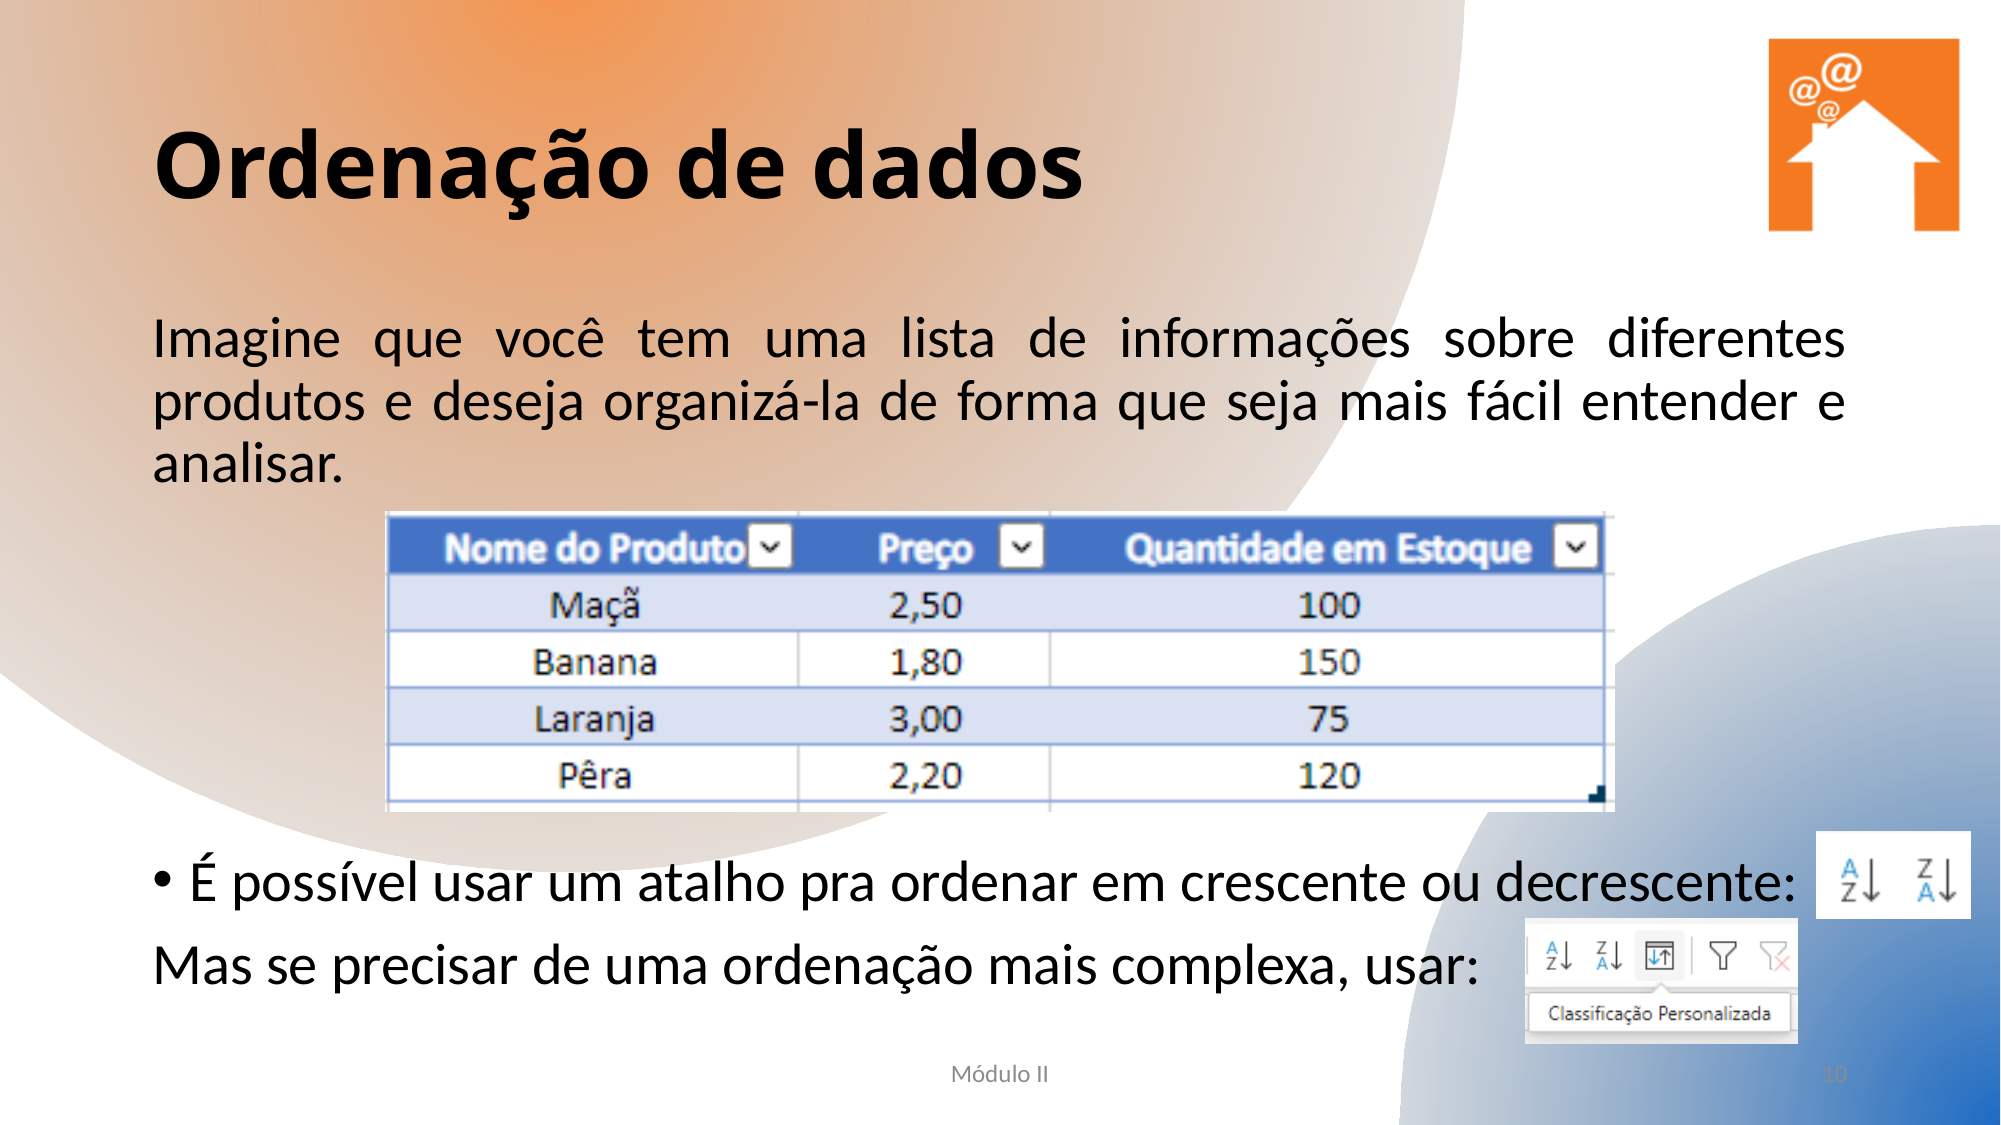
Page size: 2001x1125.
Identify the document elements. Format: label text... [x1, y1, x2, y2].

slide_number 10 [1412, 1042, 1863, 1103]
picture [1525, 918, 1798, 1044]
picture [385, 511, 1615, 812]
picture [1816, 831, 1971, 919]
list Imagine que você tem uma lista de informações sobre diferentes produtos e deseja organizá-la de forma que seja mais fácil entender e analisar. É possível usar um atalho pra ordenar em crescente ou decrescente: Mas se precisar de uma ordenação mais complexa, usar: [137, 299, 1863, 1024]
picture [1728, 0, 2000, 272]
title Ordenação de dados [137, 59, 1863, 278]
footer Módulo II [662, 1042, 1338, 1103]
